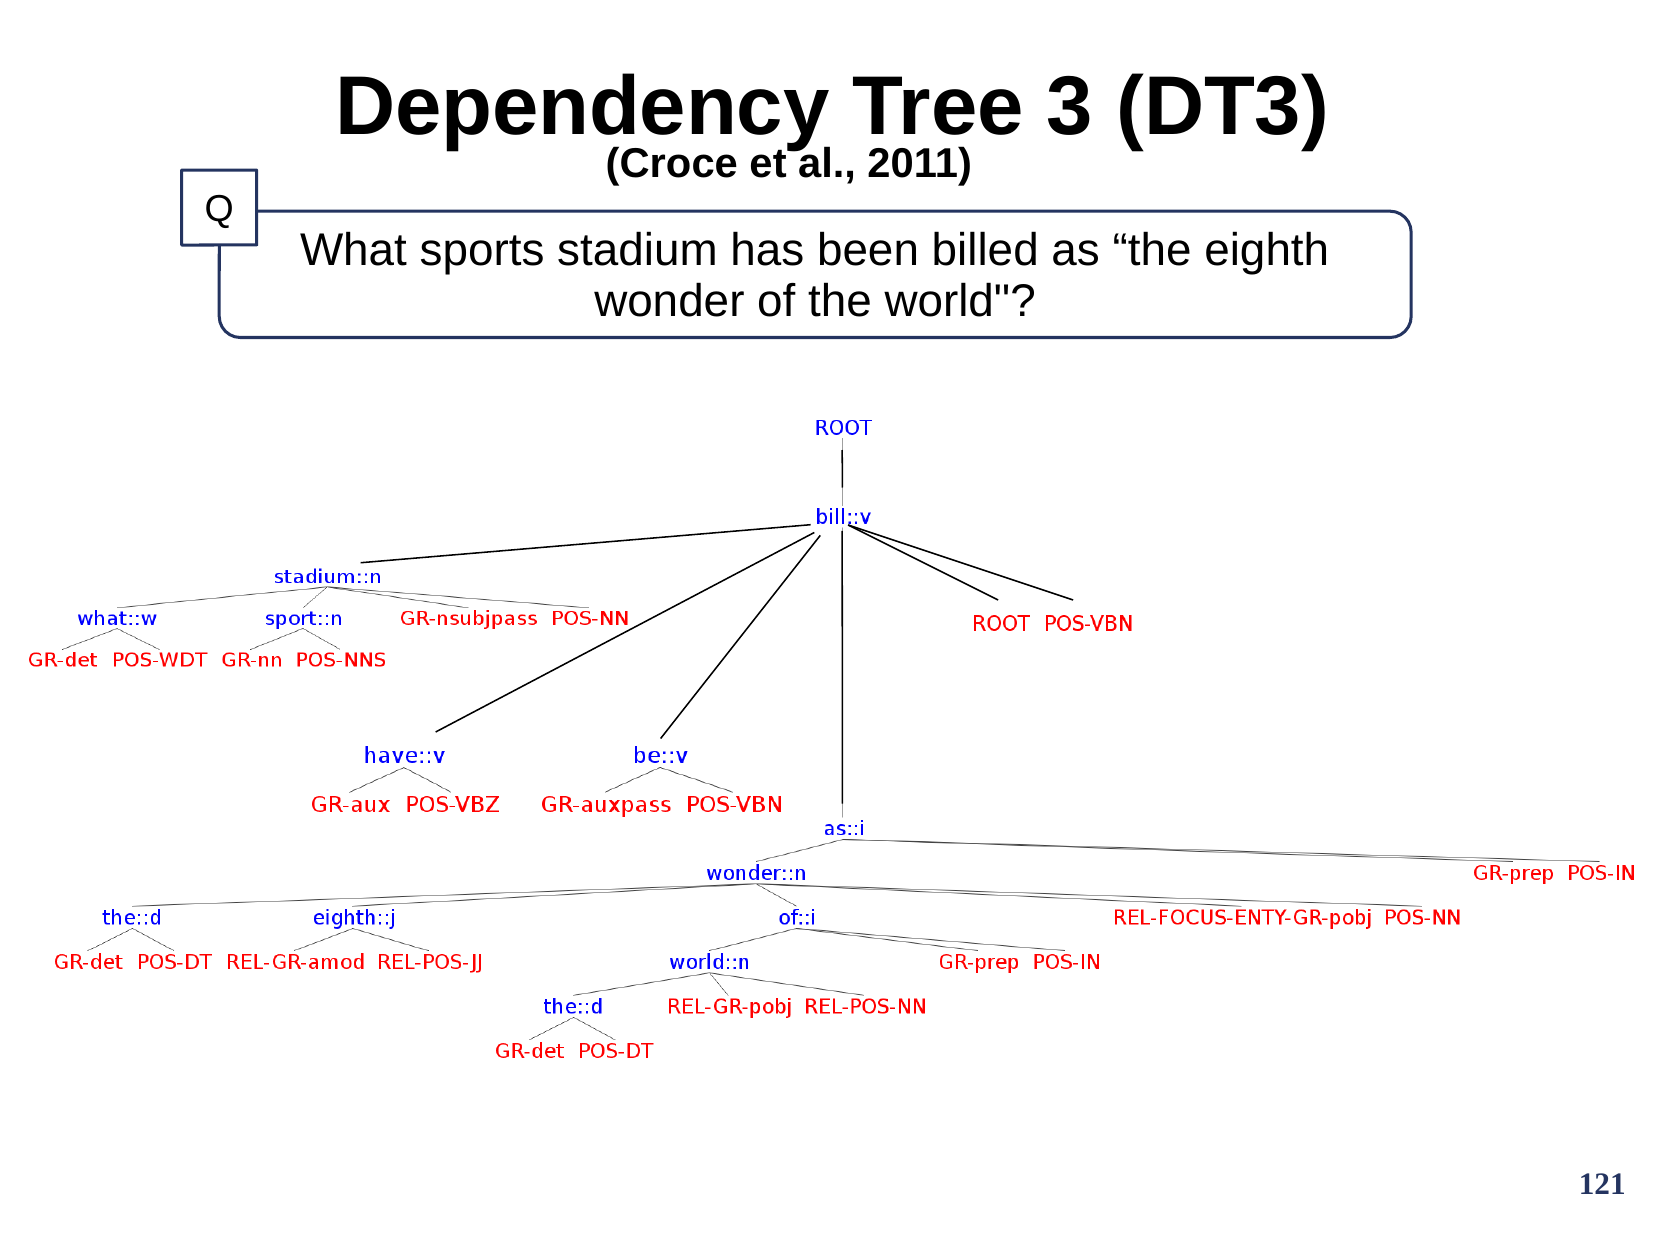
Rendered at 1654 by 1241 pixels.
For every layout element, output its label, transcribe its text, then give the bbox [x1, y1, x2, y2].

picture [16, 412, 1643, 1065]
text_box What sports stadium has been billed as “the eighth wonder of the world"? [219, 211, 1412, 338]
title Dependency Tree 3 (DT3) [88, 51, 1577, 155]
slide_number 121 [1494, 1167, 1627, 1200]
text_box (Croce et al., 2011) [590, 132, 988, 194]
text_box Q [181, 170, 257, 246]
